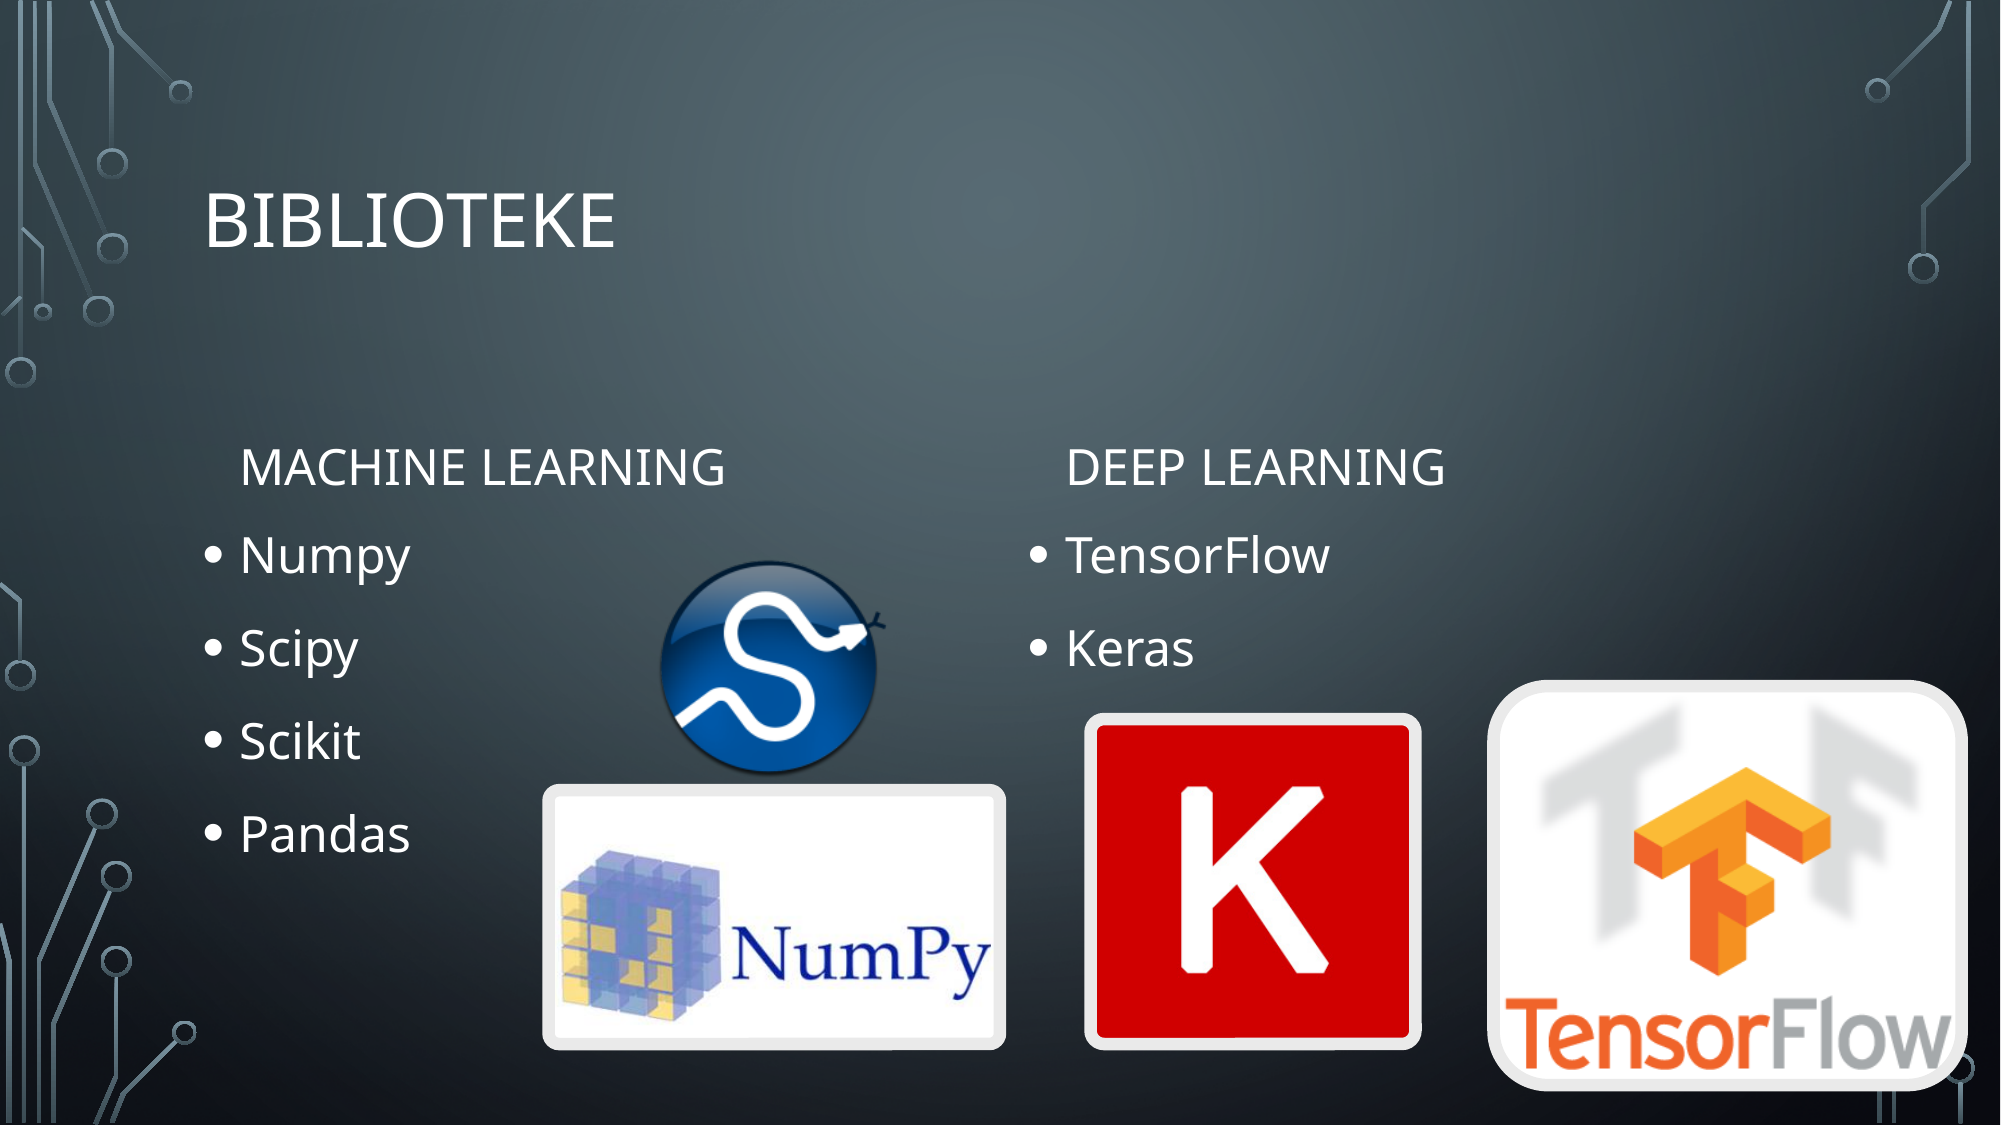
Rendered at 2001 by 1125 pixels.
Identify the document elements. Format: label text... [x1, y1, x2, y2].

list Deep learning [1050, 369, 1813, 504]
picture [1493, 685, 1962, 1086]
list Numpy Scipy Scikit Pandas [187, 504, 988, 950]
picture [1090, 718, 1416, 1045]
list Machine learning [224, 369, 988, 504]
list TensorFlow Keras [1012, 504, 1813, 950]
picture [548, 540, 1001, 1045]
title Biblioteke [187, 101, 1813, 344]
